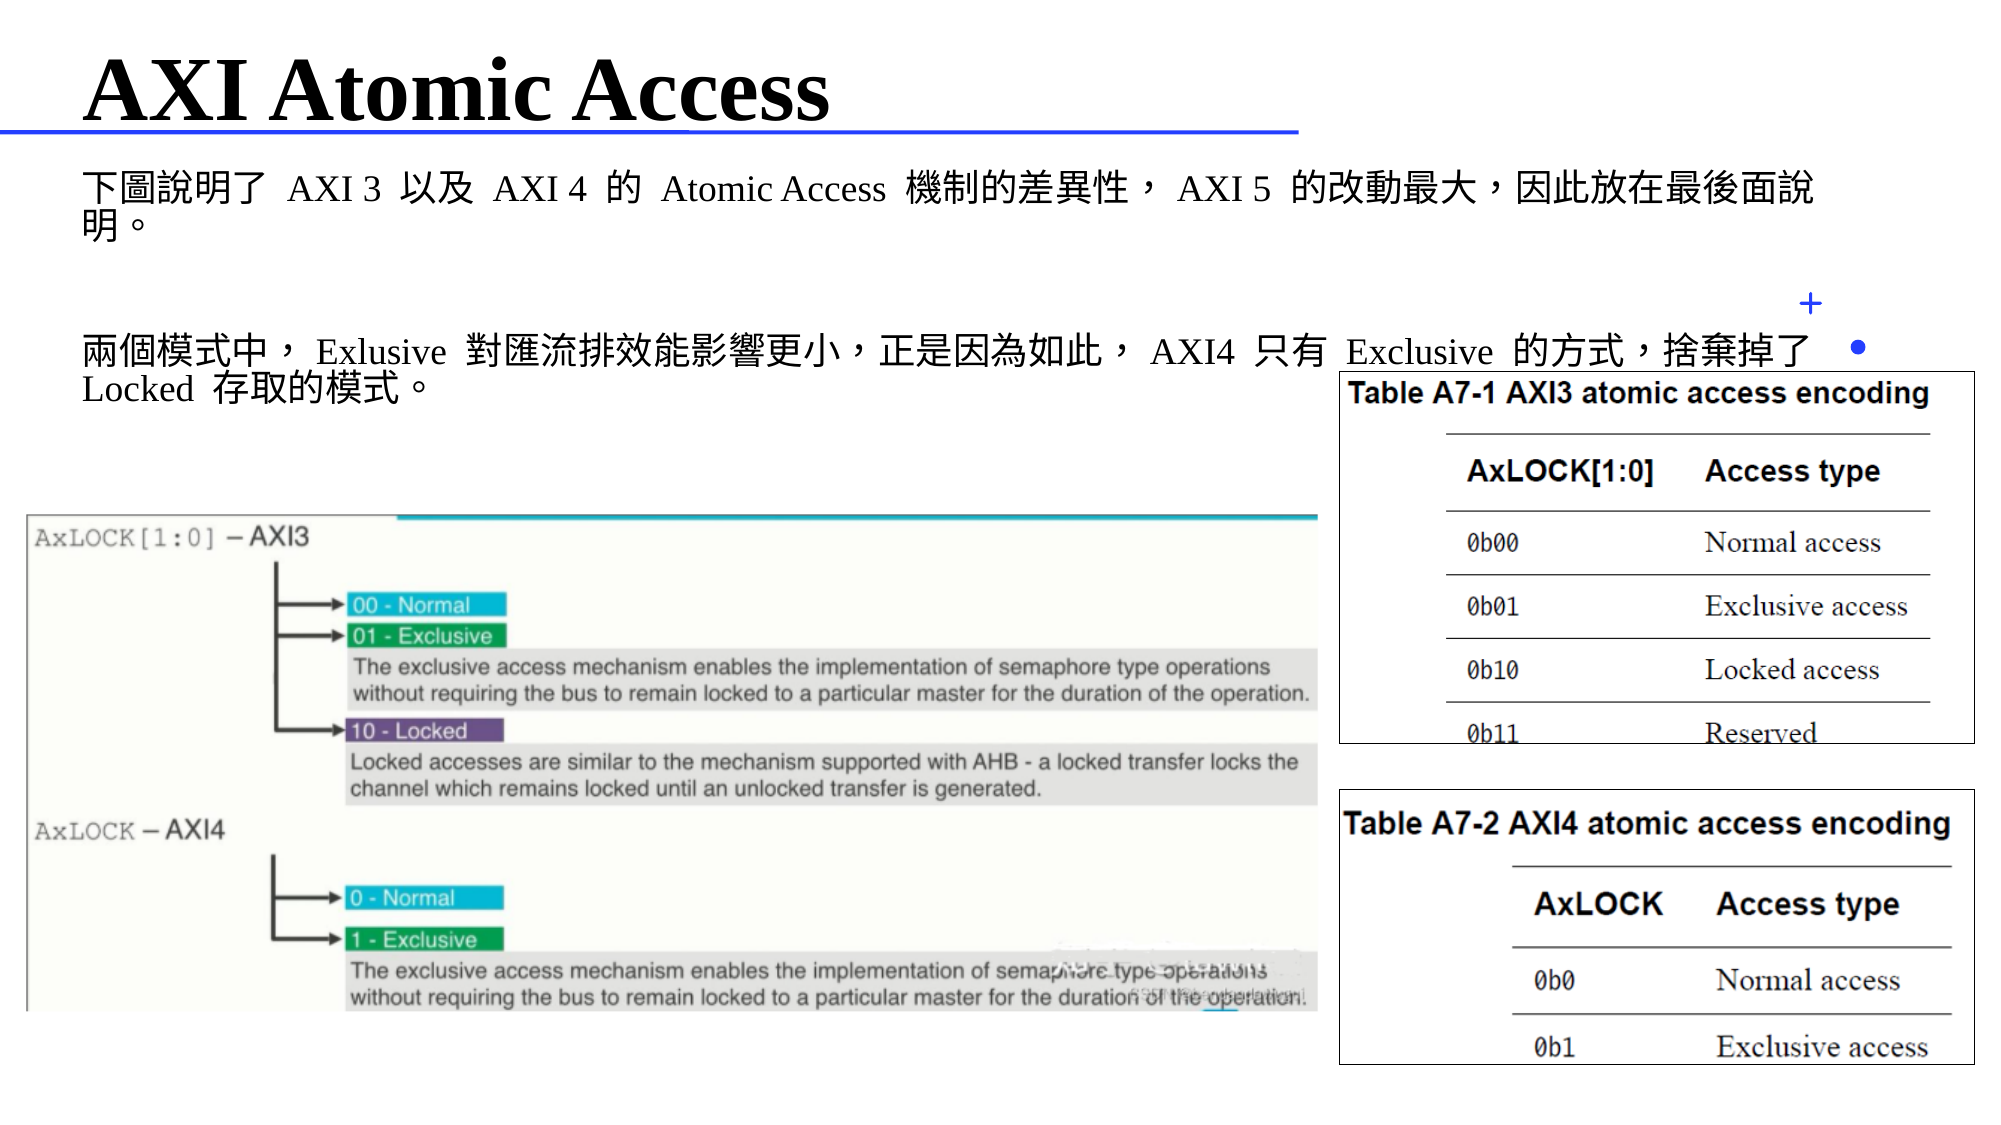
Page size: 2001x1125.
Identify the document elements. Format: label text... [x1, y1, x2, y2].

picture [25, 513, 1324, 1019]
picture [1338, 789, 1975, 1065]
picture [1338, 371, 1975, 744]
title AXI Atomic Access [67, 0, 1083, 148]
text_box 下圖說明了 AXI 3 以及 AXI 4 的 Atomic Access 機制的差異性，AXI 5 的改動最大，因此放在最後面說明。 兩個模式中，Exlusive 對匯流排效能影響更小，正是因為如此，AXI4 只有 Exclusive 的方式，捨棄掉了 Locked 存取的模式。 [67, 164, 1886, 417]
